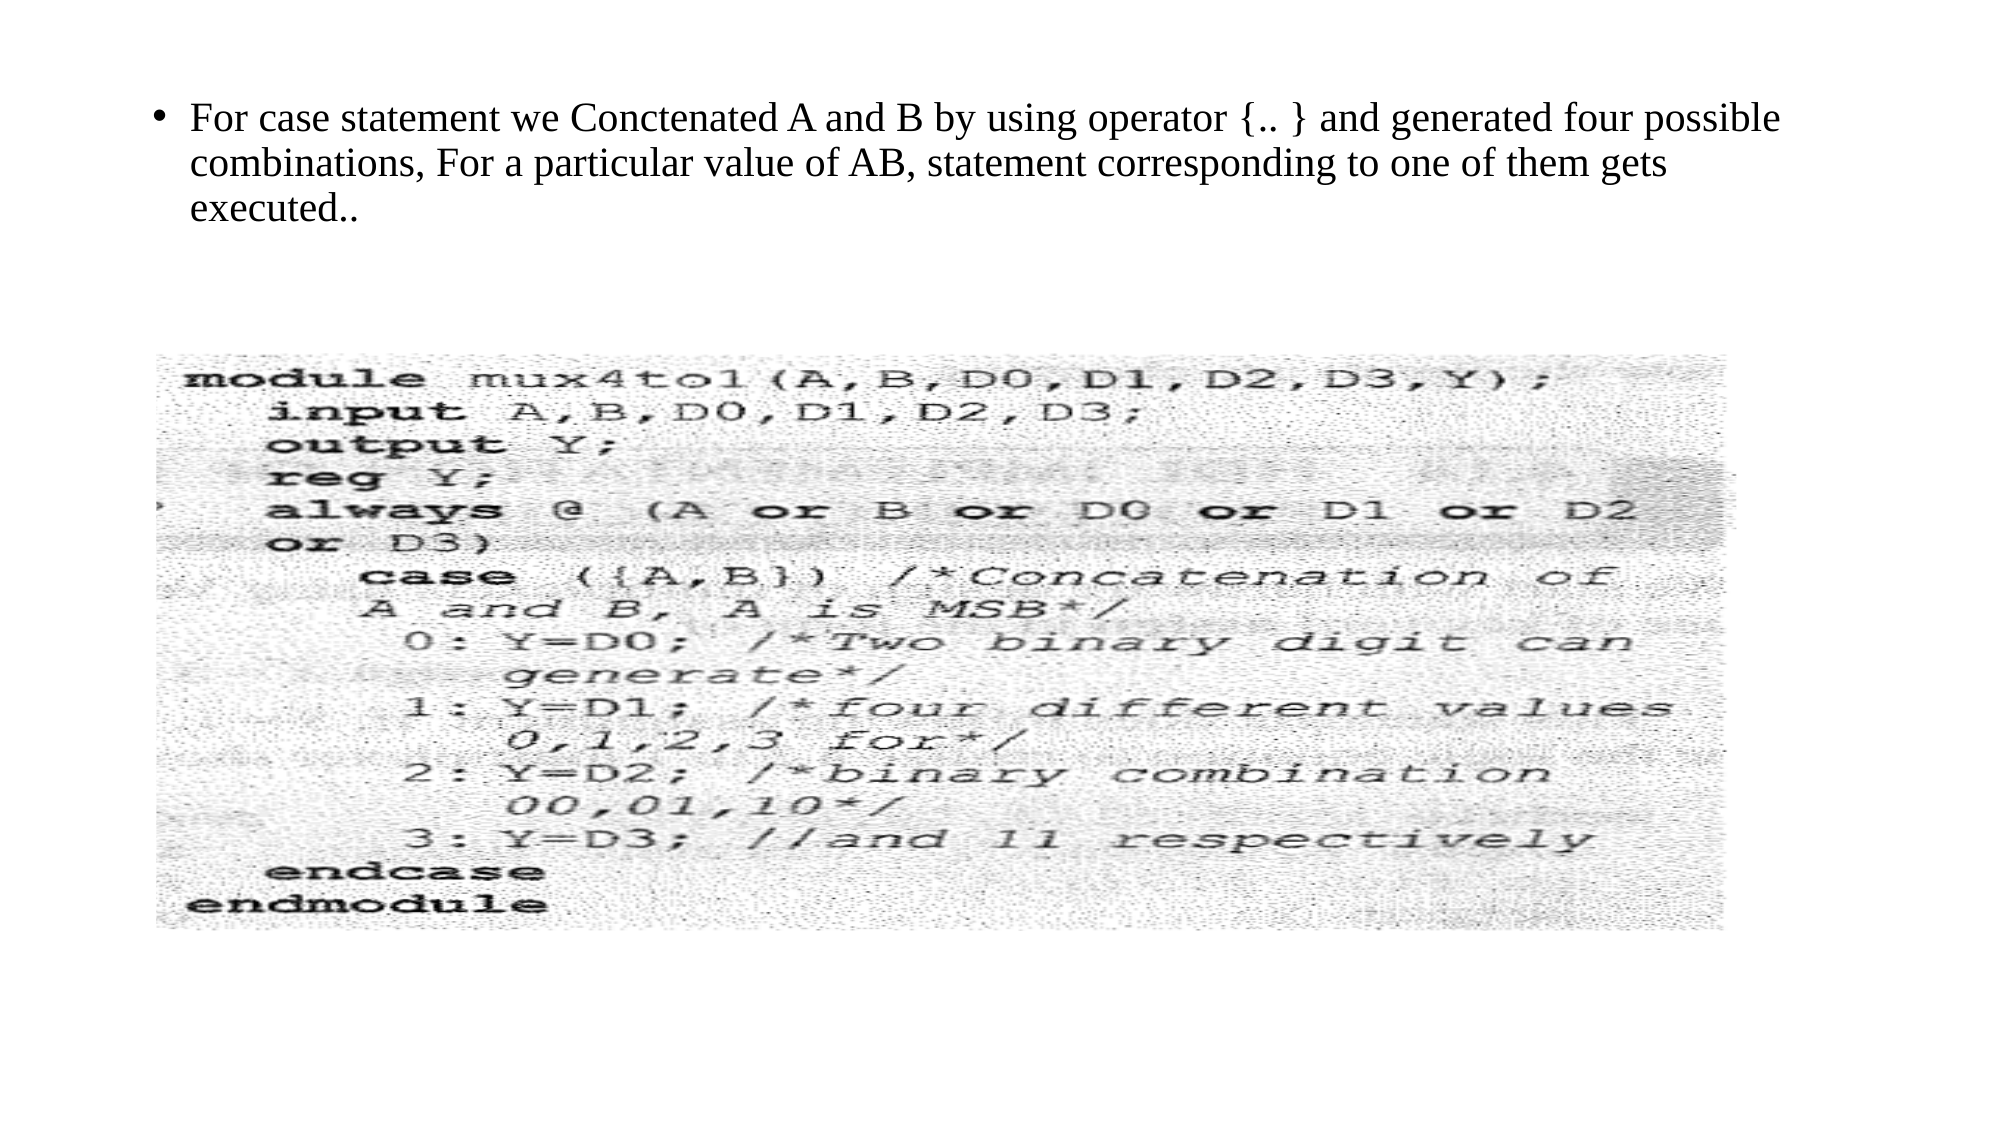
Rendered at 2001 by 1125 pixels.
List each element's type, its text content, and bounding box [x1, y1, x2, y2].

list For case statement we Conctenated A and B by using operator {.. } and generated four possible combinations, For a particular value of AB, statement corresponding to one of them gets executed.. [137, 88, 1863, 1014]
picture [156, 352, 1737, 931]
